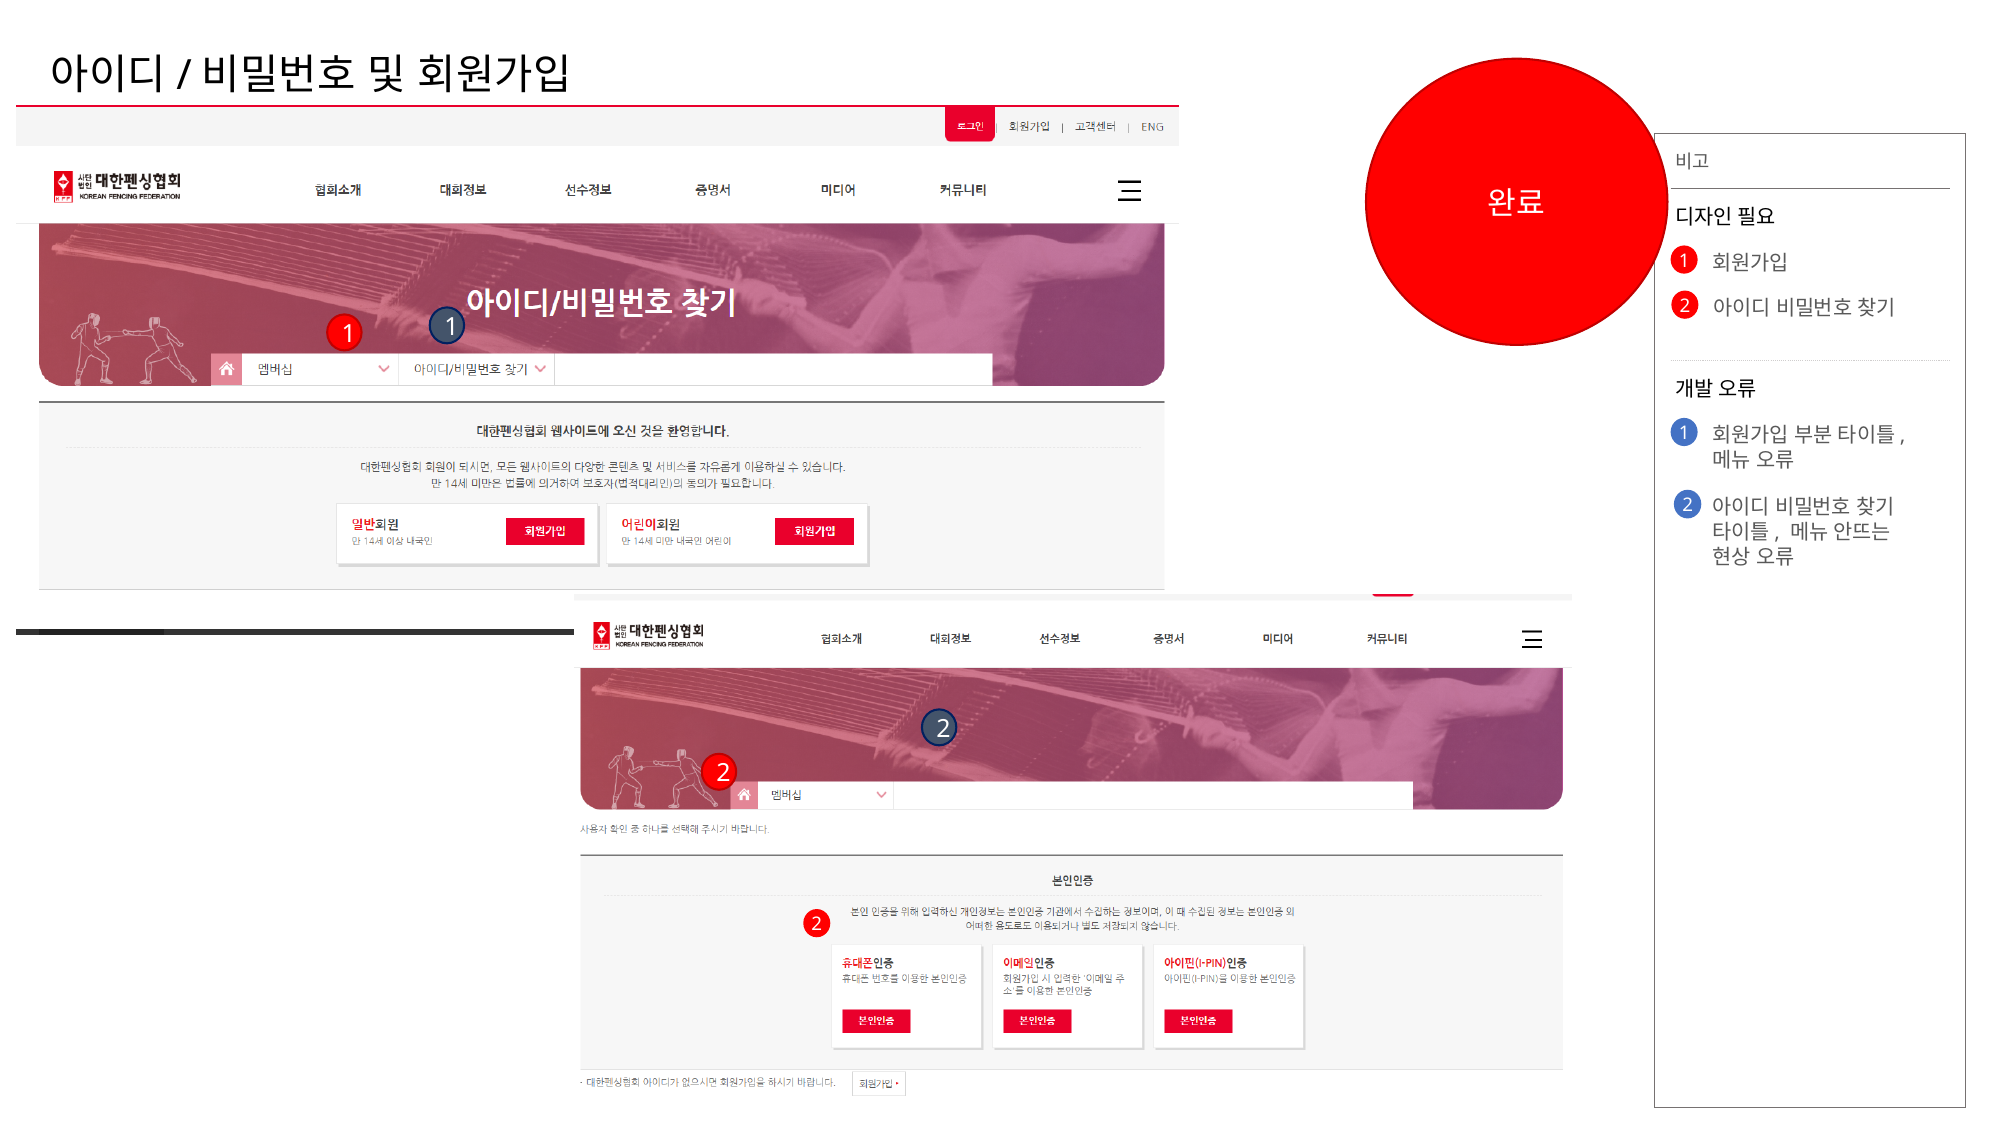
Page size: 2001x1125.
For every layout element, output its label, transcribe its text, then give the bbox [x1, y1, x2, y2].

picture [574, 594, 1572, 1108]
text_box 1 [1669, 416, 1697, 448]
text_box 회원가입 [1697, 242, 1938, 282]
text_box 아이디 비밀번호 찾기 [1698, 287, 1938, 327]
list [16, 105, 1179, 635]
text_box 2 [1670, 289, 1698, 320]
text_box 개발 오류 [1660, 368, 1877, 409]
text_box 디자인 필요 [1665, 196, 1877, 236]
text_box 아이디 비밀번호 찾기 타이틀, 메뉴 안뜨는 현상 오류 [1697, 486, 1941, 577]
title 아이디/비밀번호 및 회원가입 [35, 31, 1966, 106]
text_box 2 [1672, 488, 1697, 520]
text_box 1 [1669, 244, 1697, 275]
text_box 완료 [1364, 57, 1669, 346]
text_box 회원가입 부분 타이틀, 메뉴 오류 [1697, 414, 1938, 480]
text_box [1653, 132, 1966, 1109]
text_box 비고 [1660, 141, 1733, 180]
